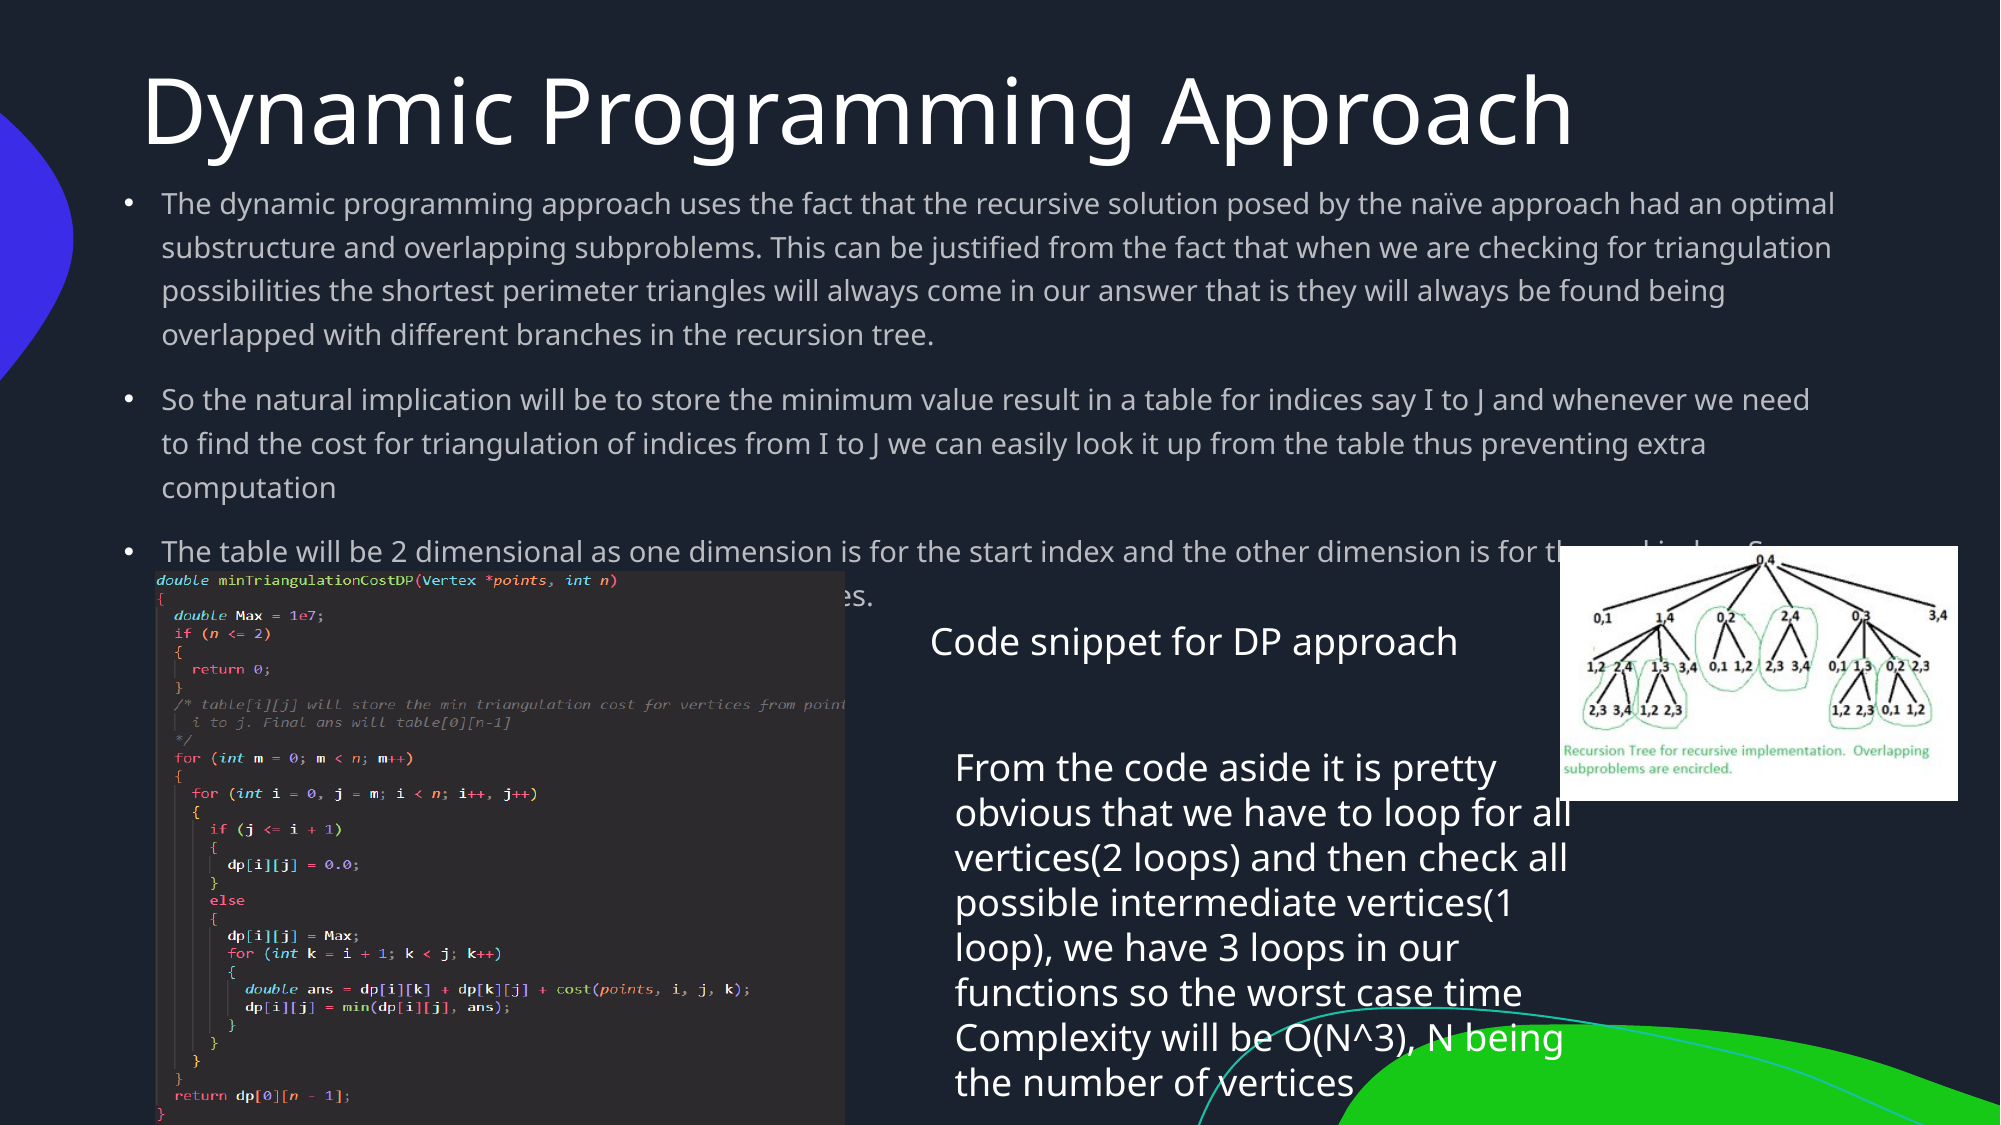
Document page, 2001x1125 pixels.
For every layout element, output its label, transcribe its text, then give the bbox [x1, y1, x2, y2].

picture [1560, 546, 1958, 801]
text_box From the code aside it is pretty obvious that we have to loop for all vertices(2 loops) and then check all possible intermediate vertices(1 loop), we have 3 loops in our functions so the worst case time Complexity will be O(N^3), N being the number of vertices [939, 736, 1628, 1112]
title Dynamic Programming Approach [125, 51, 1875, 179]
list The dynamic programming approach uses the fact that the recursive solution posed by the naïve approach had an optimal substructure and overlapping subproblems. This can be justified from the fact that when we are checking for triangulation possibilities the shortest perimeter triangles will always come in our answer that is they will always be found being overlapped with different branches in the recursion tree. So the natural implication will be to store the minimum value result in a table for indices say I to J and whenever we need to find the cost for triangulation of indices from I to J we can easily look it up from the table thus preventing extra computation The table will be 2 dimensional as one dimension is for the start index and the other dimension is for the end index. So the answer will be dp[0][n-1]; considering n vertices. [108, 168, 1859, 1036]
picture [154, 571, 845, 1125]
text_box Code snippet for DP approach [914, 610, 1560, 671]
